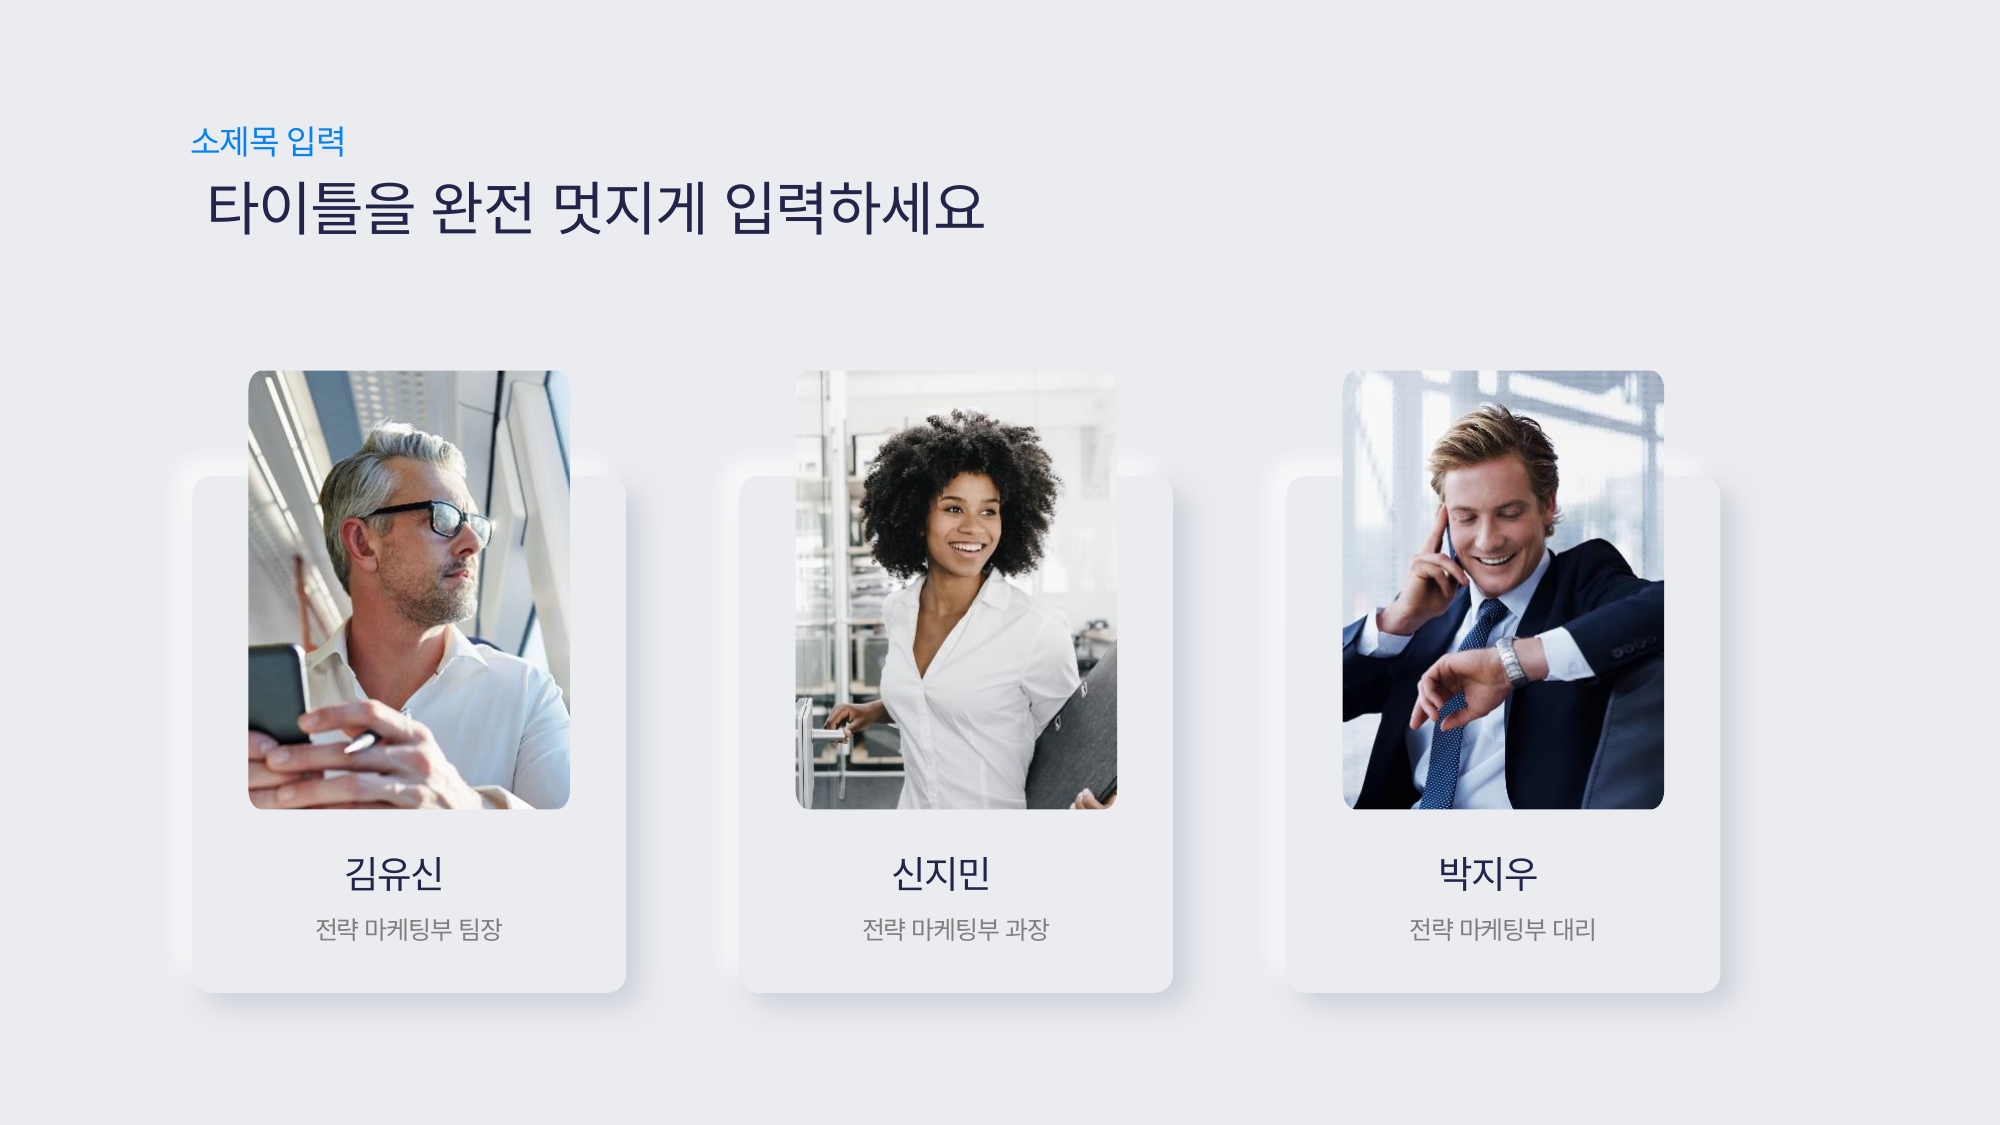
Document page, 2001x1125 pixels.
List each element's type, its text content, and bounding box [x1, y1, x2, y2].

picture [795, 370, 1118, 810]
picture [1342, 370, 1665, 810]
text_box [1404, 850, 1603, 945]
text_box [1286, 476, 1721, 993]
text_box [310, 850, 508, 945]
text_box 소제목 입력 [190, 120, 348, 161]
picture [248, 370, 570, 810]
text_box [192, 476, 627, 993]
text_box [739, 476, 1174, 993]
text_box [857, 850, 1055, 945]
text_box 타이틀을 완전 멋지게 입력하세요 [206, 165, 987, 243]
